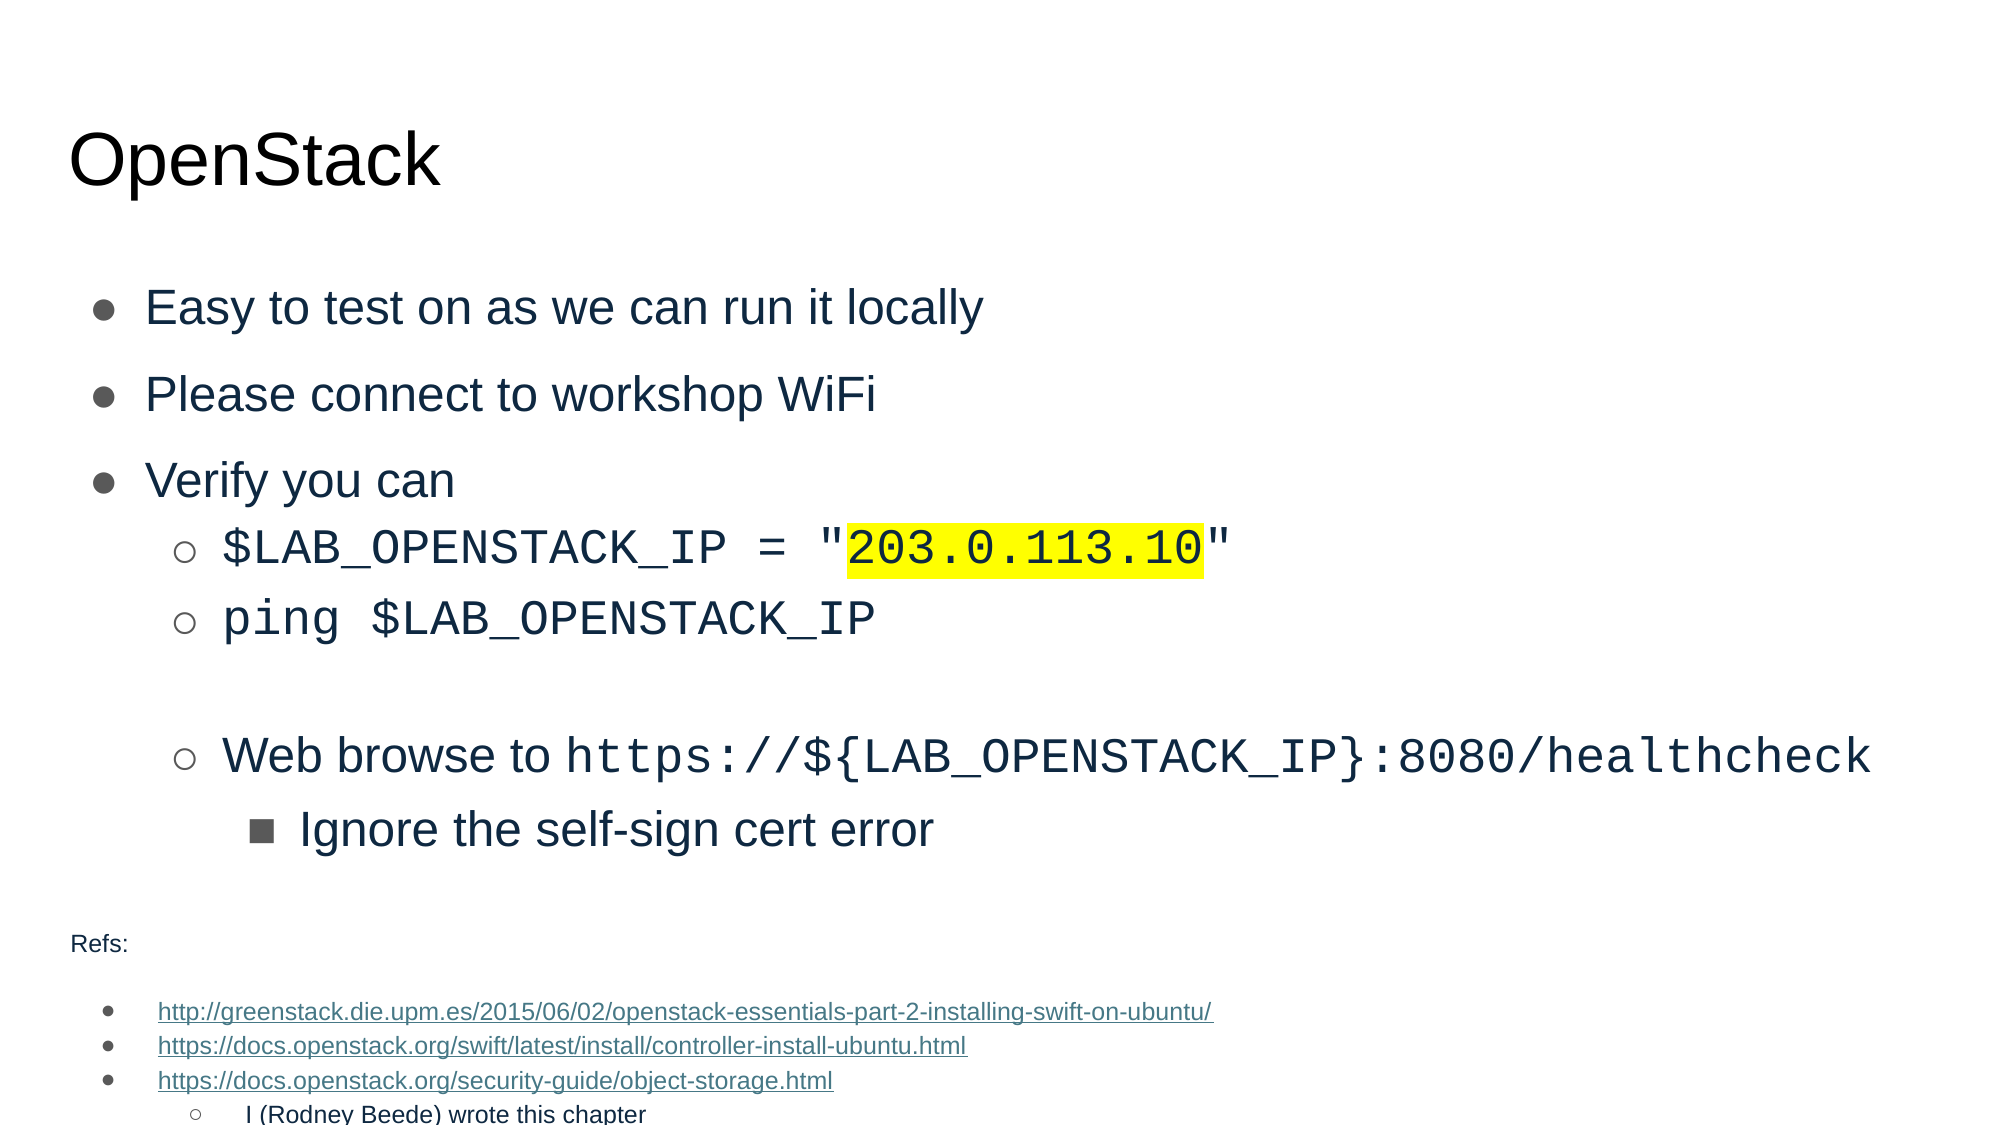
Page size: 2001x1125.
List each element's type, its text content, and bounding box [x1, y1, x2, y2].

list Easy to test on as we can run it locally Please connect to workshop WiFi Verify you can $LAB_OPENSTACK_IP = "203.0.113.10" ping $LAB_OPENSTACK_IP Web browse to https://${LAB_OPENSTACK_IP}:8080/healthcheck Ignore the self-sign cert error [68, 252, 1932, 882]
text_box Refs: http://greenstack.die.upm.es/2015/06/02/openstack-essentials-part-2-installing-swift-on-ubuntu/ https://docs.openstack.org/swift/latest/install/controller-install-ubuntu.html https://docs.openstack.org/security-guide/object-storage.html I (Rodney Beede) wrote this chapter [55, 915, 1945, 1125]
title OpenStack [68, 97, 1932, 223]
